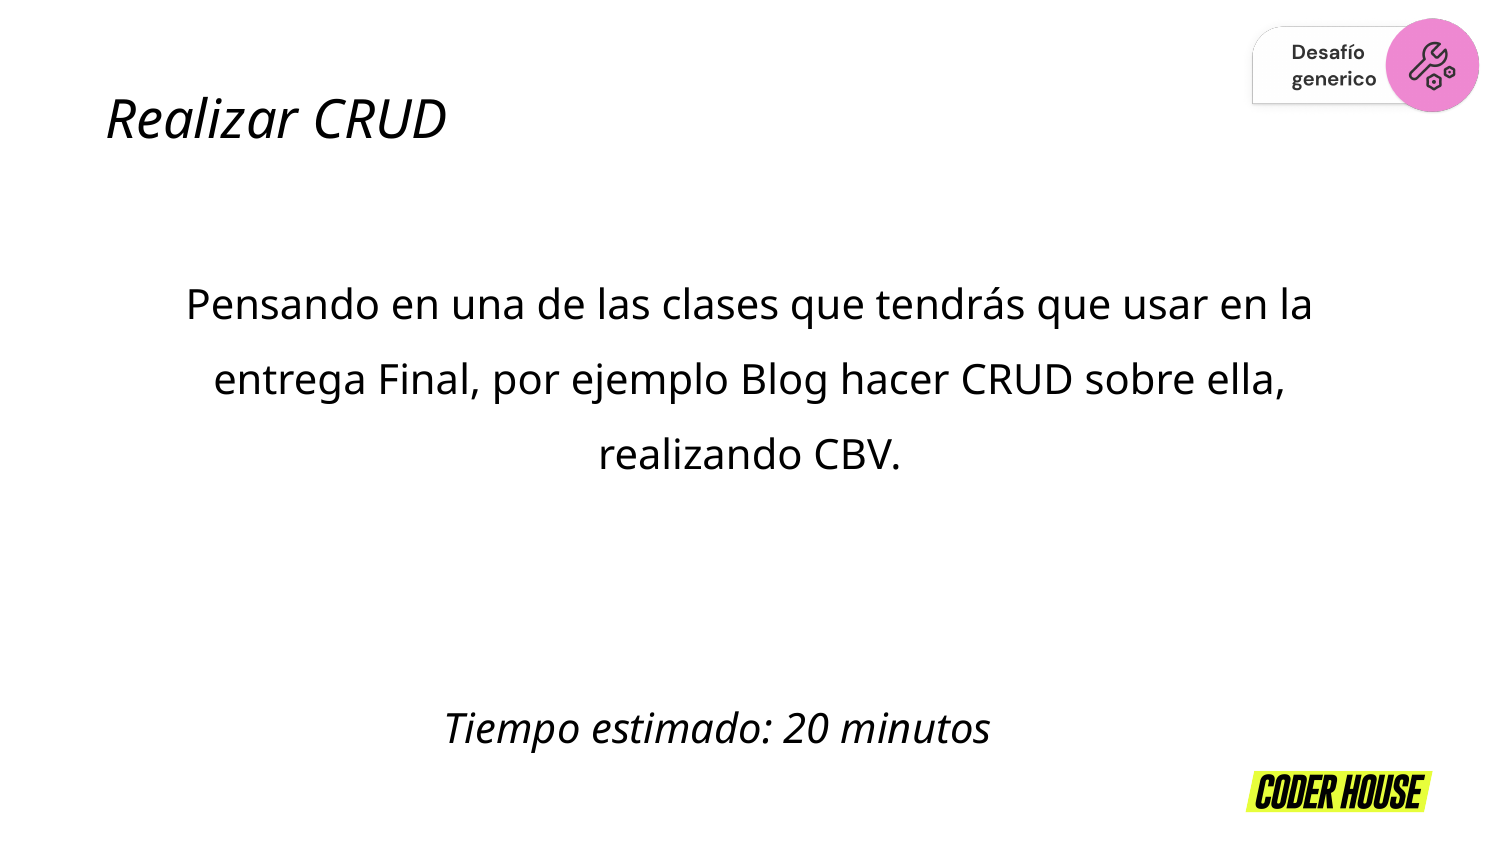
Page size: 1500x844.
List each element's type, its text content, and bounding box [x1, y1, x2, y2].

text_box Pensando en una de las clases que tendrás que usar en la entrega Final, por ejemplo Blog hacer CRUD sobre ella, realizando CBV. [153, 224, 1346, 657]
text_box Realizar CRUD [90, 69, 874, 232]
picture [1231, 12, 1500, 118]
text_box Tiempo estimado: 20 minutos [288, 662, 1148, 767]
picture [1241, 764, 1437, 819]
